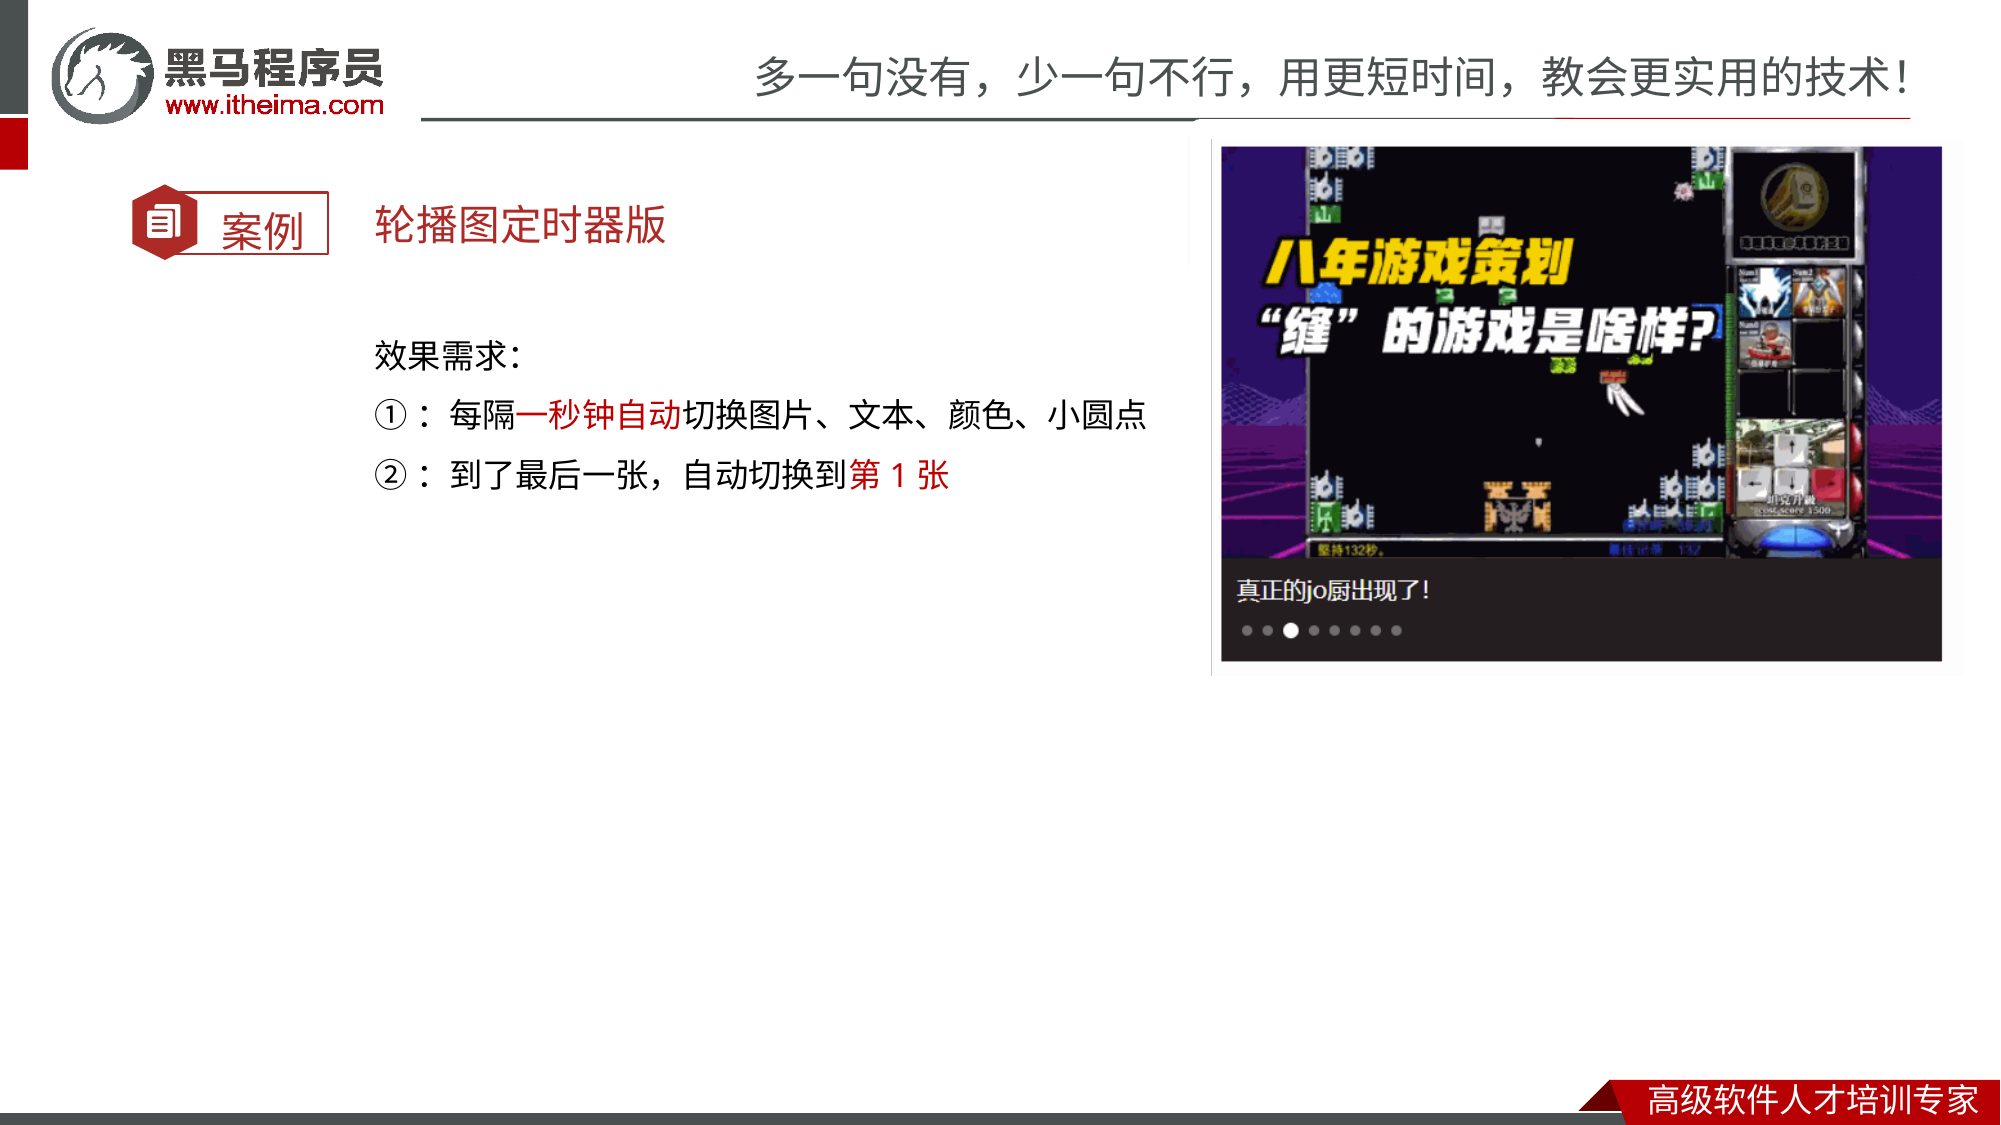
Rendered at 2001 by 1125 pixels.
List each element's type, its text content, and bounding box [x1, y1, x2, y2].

picture [50, 26, 384, 125]
text_box 效果需求： ①：每隔一秒钟自动切换图片、文本、颜色、小圆点 ②：到了最后一张，自动切换到第1张 [360, 307, 1190, 562]
list 轮播图定时器版 [360, 181, 1190, 266]
picture [147, 204, 181, 238]
picture [1210, 139, 1965, 677]
